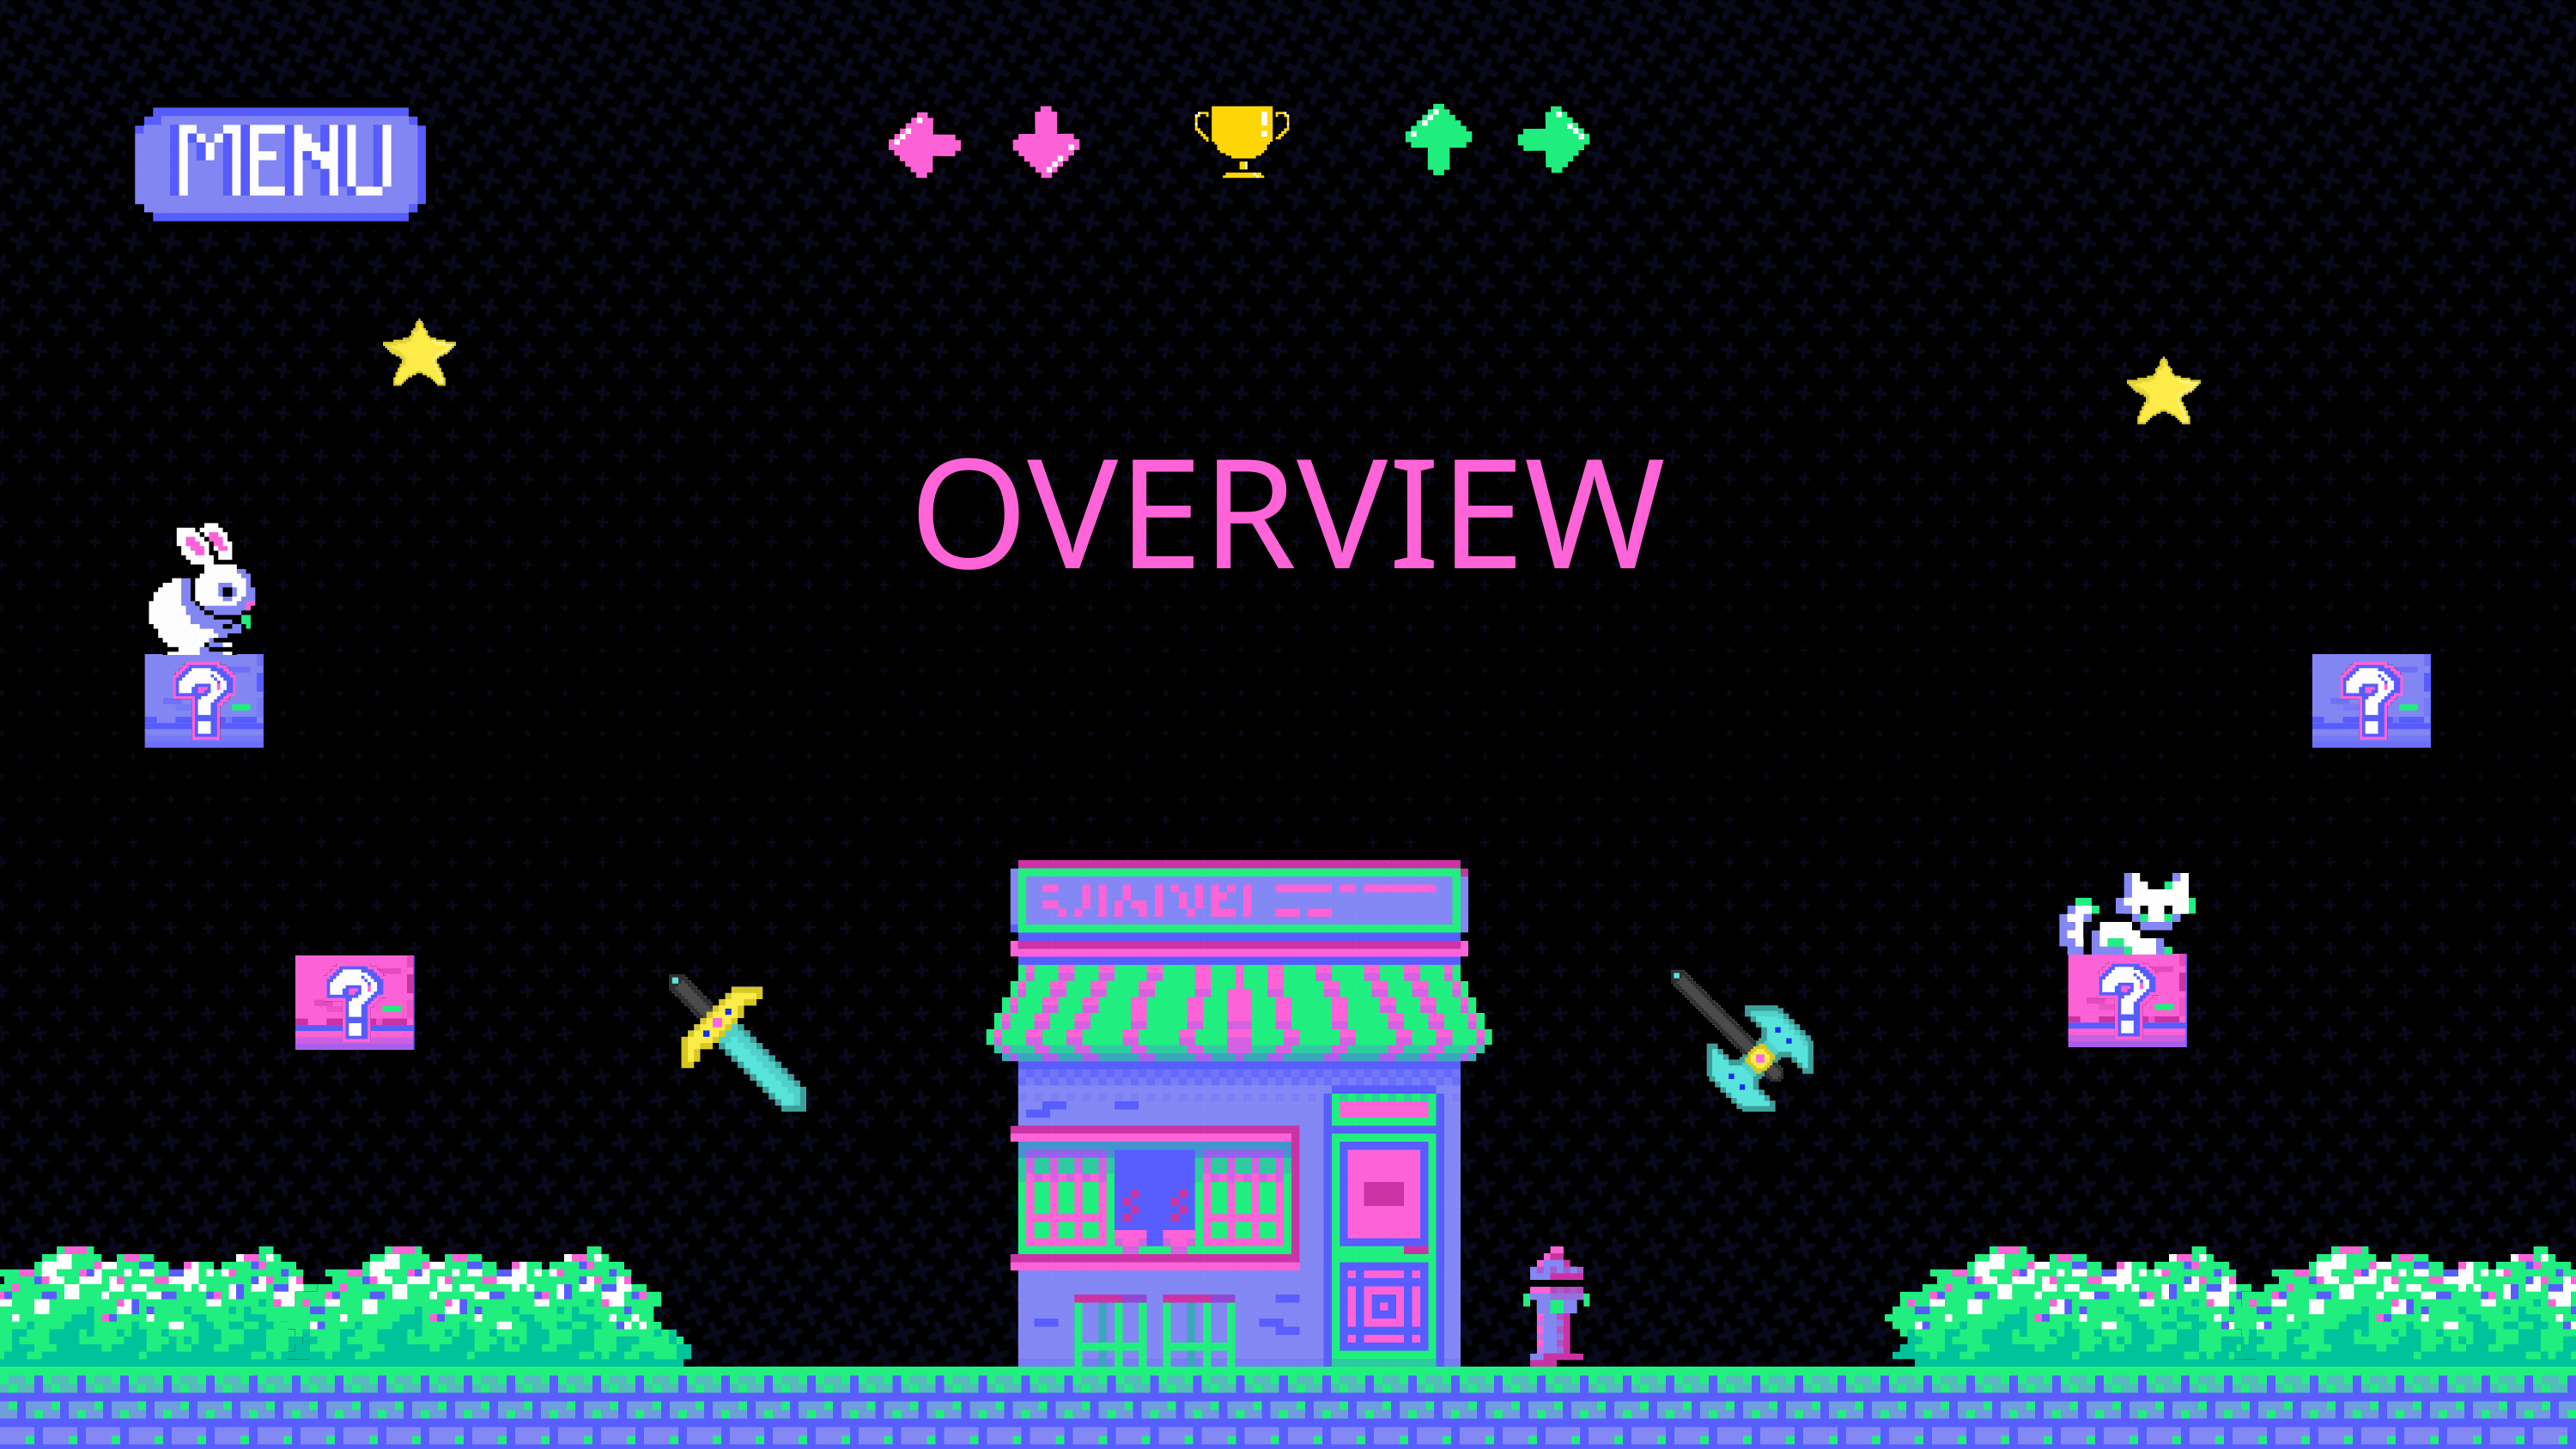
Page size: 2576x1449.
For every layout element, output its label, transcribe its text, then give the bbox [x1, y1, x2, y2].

text_box [280, 1246, 691, 1366]
picture [382, 312, 457, 390]
picture [669, 955, 806, 1113]
text_box OVERVIEW [382, 428, 2193, 599]
text_box [986, 860, 1492, 1366]
text_box [2312, 654, 2432, 748]
text_box [324, 963, 386, 1042]
text_box [0, 1246, 280, 1366]
picture [1671, 953, 1814, 1113]
text_box [1400, 98, 1478, 181]
text_box [1007, 100, 1085, 184]
text_box [883, 106, 967, 184]
text_box [173, 662, 236, 740]
text_box [2068, 955, 2187, 1047]
text_box [144, 655, 264, 748]
text_box [0, 0, 2576, 1366]
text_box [0, 1366, 2576, 1449]
text_box [1512, 100, 1595, 179]
text_box [1522, 1246, 1590, 1366]
picture [2127, 350, 2201, 427]
text_box [2059, 873, 2196, 955]
text_box [1885, 1246, 2227, 1366]
text_box [125, 98, 435, 231]
text_box [1192, 103, 1292, 181]
text_box [2227, 1246, 2576, 1366]
text_box [2340, 662, 2403, 740]
text_box [2096, 961, 2159, 1040]
text_box [295, 955, 415, 1050]
text_box [144, 518, 264, 655]
